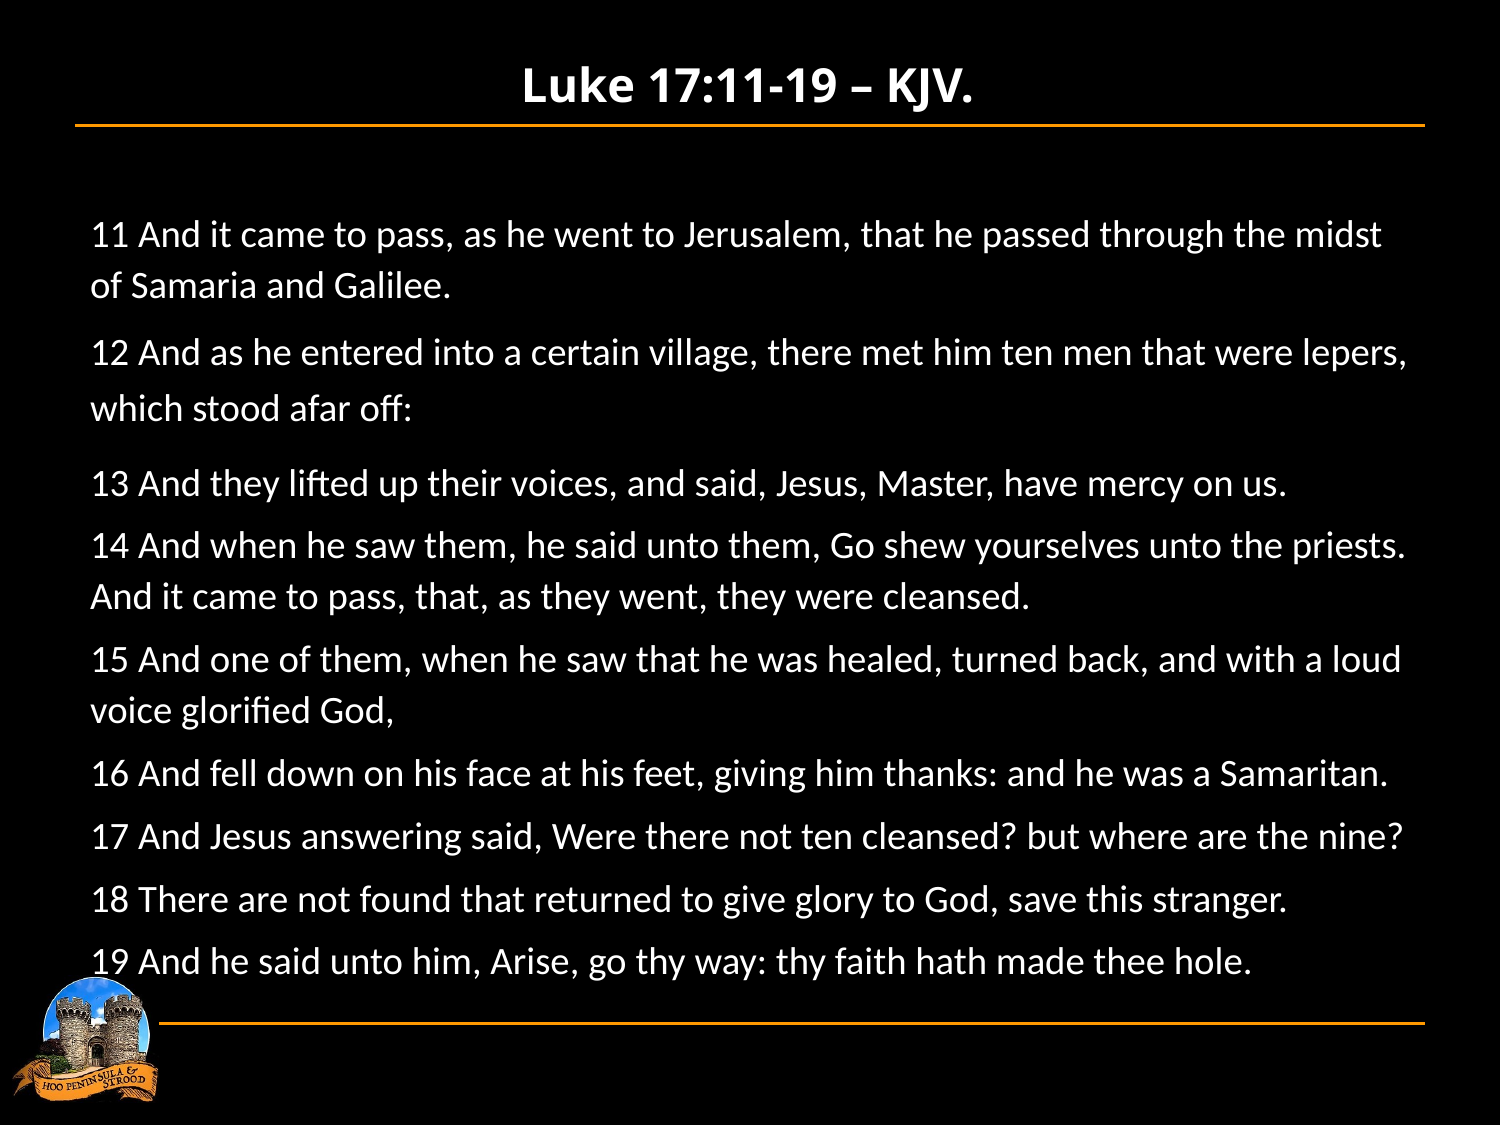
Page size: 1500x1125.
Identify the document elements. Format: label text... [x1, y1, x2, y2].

list 11 And it came to pass, as he went to Jerusalem, that he passed through the midst of Samaria and Galilee. 12 And as he entered into a certain village, there met him ten men that were lepers, which stood afar off: 13 And they lifted up their voices, and said, Jesus, Master, have mercy on us. 14 And when he saw them, he said unto them, Go shew yourselves unto the priests. And it came to pass, that, as they went, they were cleansed. 15 And one of them, when he saw that he was healed, turned back, and with a loud voice glorified God, 16 And fell down on his face at his feet, giving him thanks: and he was a Samaritan. 17 And Jesus answering said, Were there not ten cleansed? but where are the nine? 18 There are not found that returned to give glory to God, save this stranger. 19 And he said unto him, Arise, go thy way: thy faith hath made thee hole. [75, 196, 1425, 1005]
picture [11, 975, 160, 1103]
title Luke 17:11-19 – KJV. [72, 48, 1423, 121]
